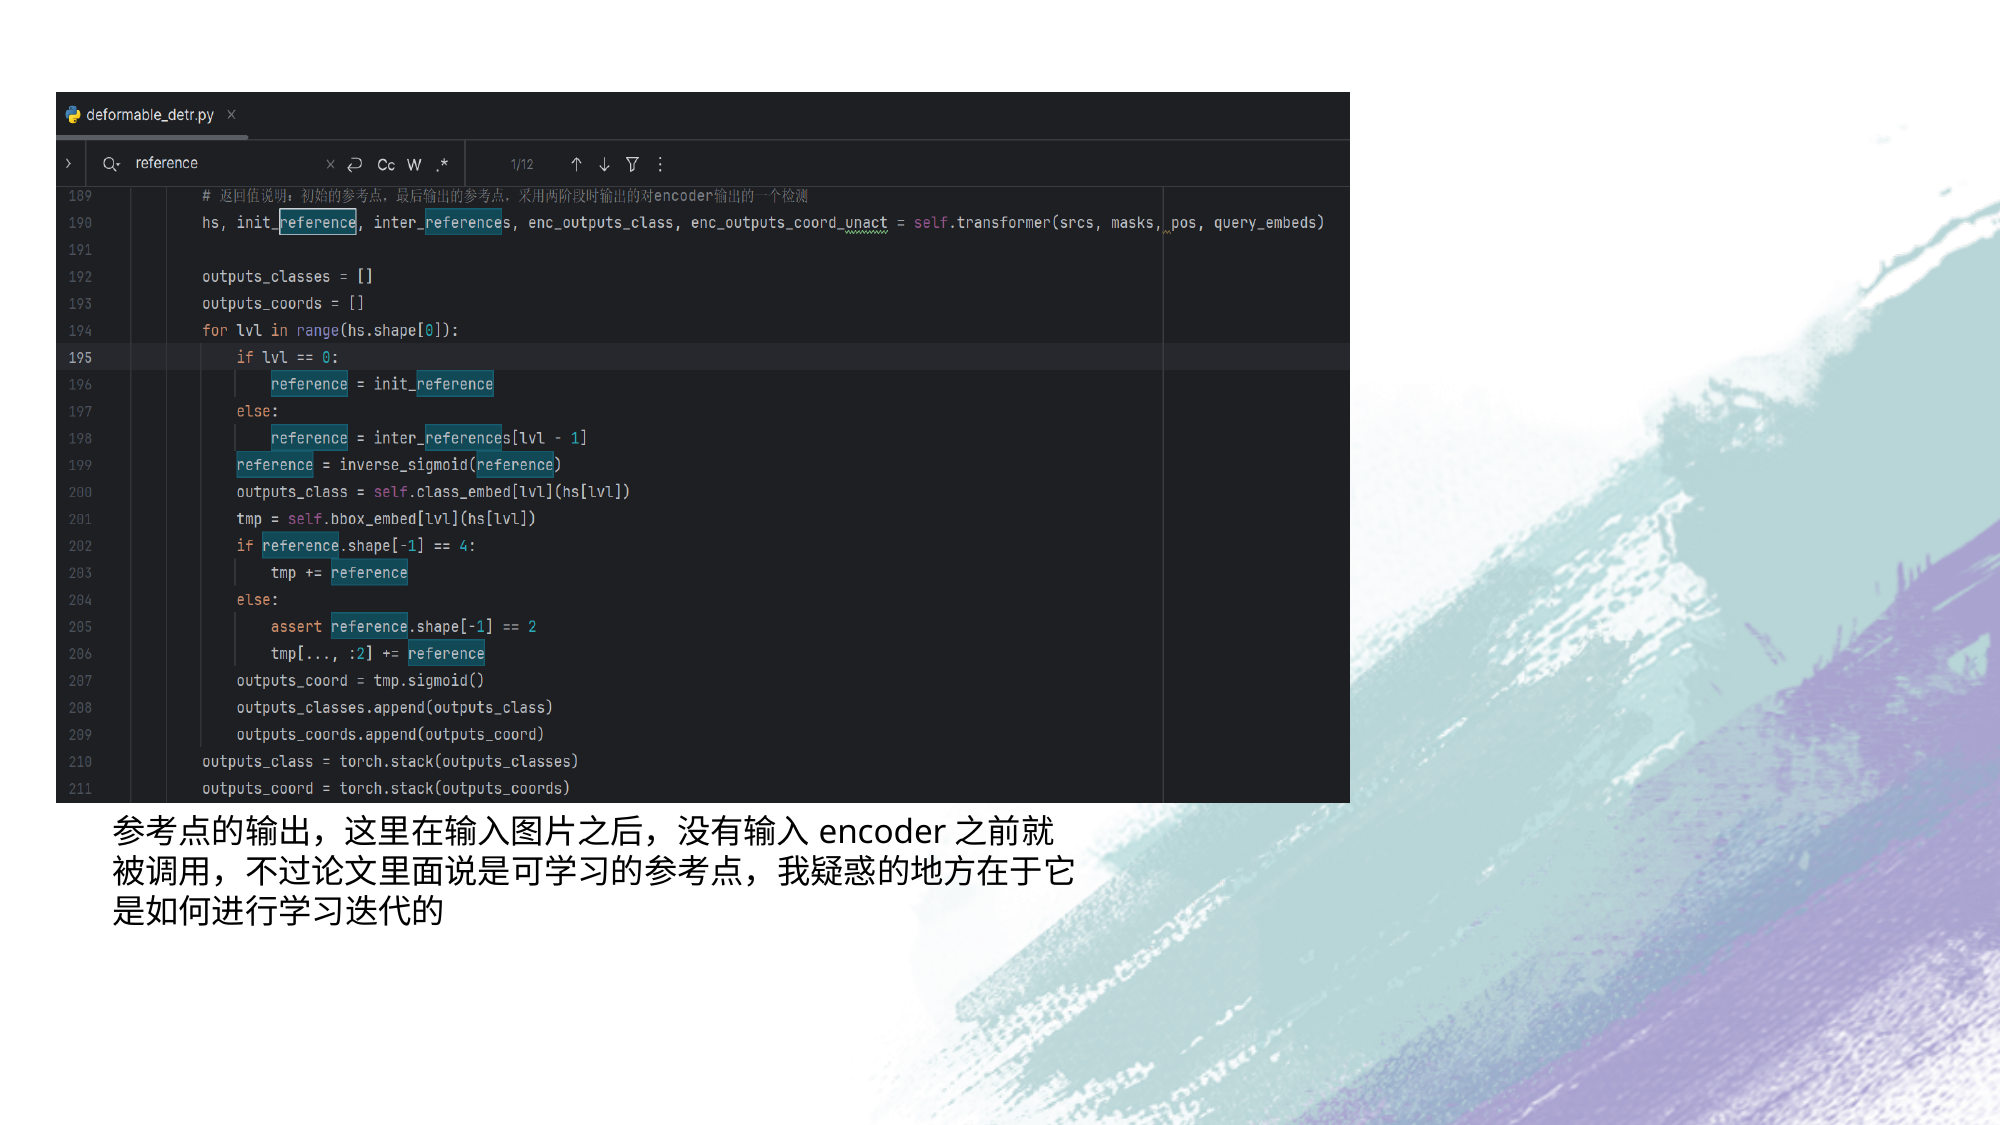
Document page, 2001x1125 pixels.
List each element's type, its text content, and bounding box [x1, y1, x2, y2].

text_box 参考点的输出，这里在输入图片之后，没有输入encoder之前就被调用，不过论文里面说是可学习的参考点，我疑惑的地方在于它是如何进行学习迭代的 [97, 803, 778, 938]
picture [56, 0, 2000, 1125]
